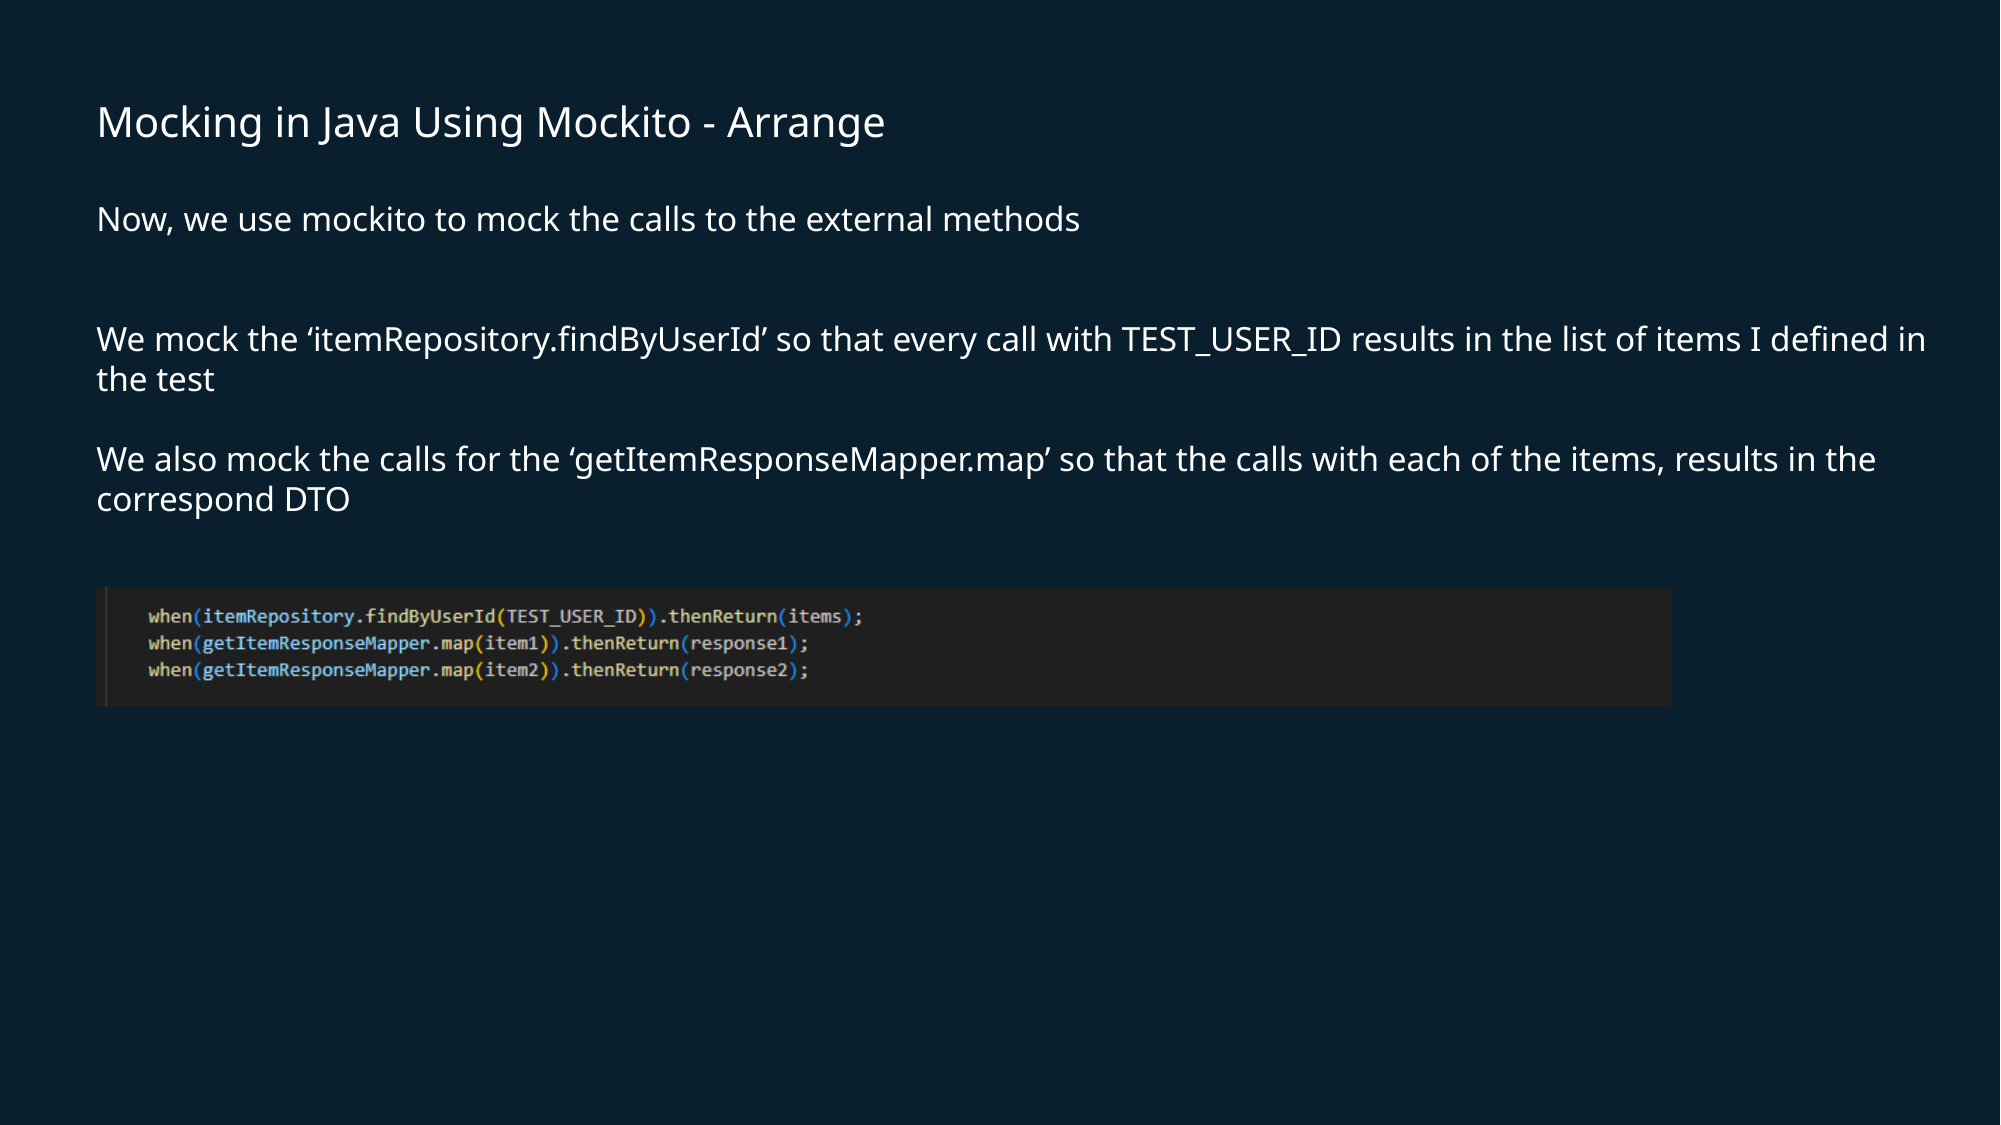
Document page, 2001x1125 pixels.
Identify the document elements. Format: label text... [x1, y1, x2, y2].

title Mocking in Java Using Mockito - Arrange [96, 96, 1441, 147]
picture [96, 587, 1672, 707]
text_box Now, we use mockito to mock the calls to the external methods We mock the ‘itemRepository.findByUserId’ so that every call with TEST_USER_ID results in the list of items I defined in the test We also mock the calls for the ‘getItemResponseMapper.map’ so that the calls with each of the items, results in the correspond DTO [96, 198, 1940, 519]
